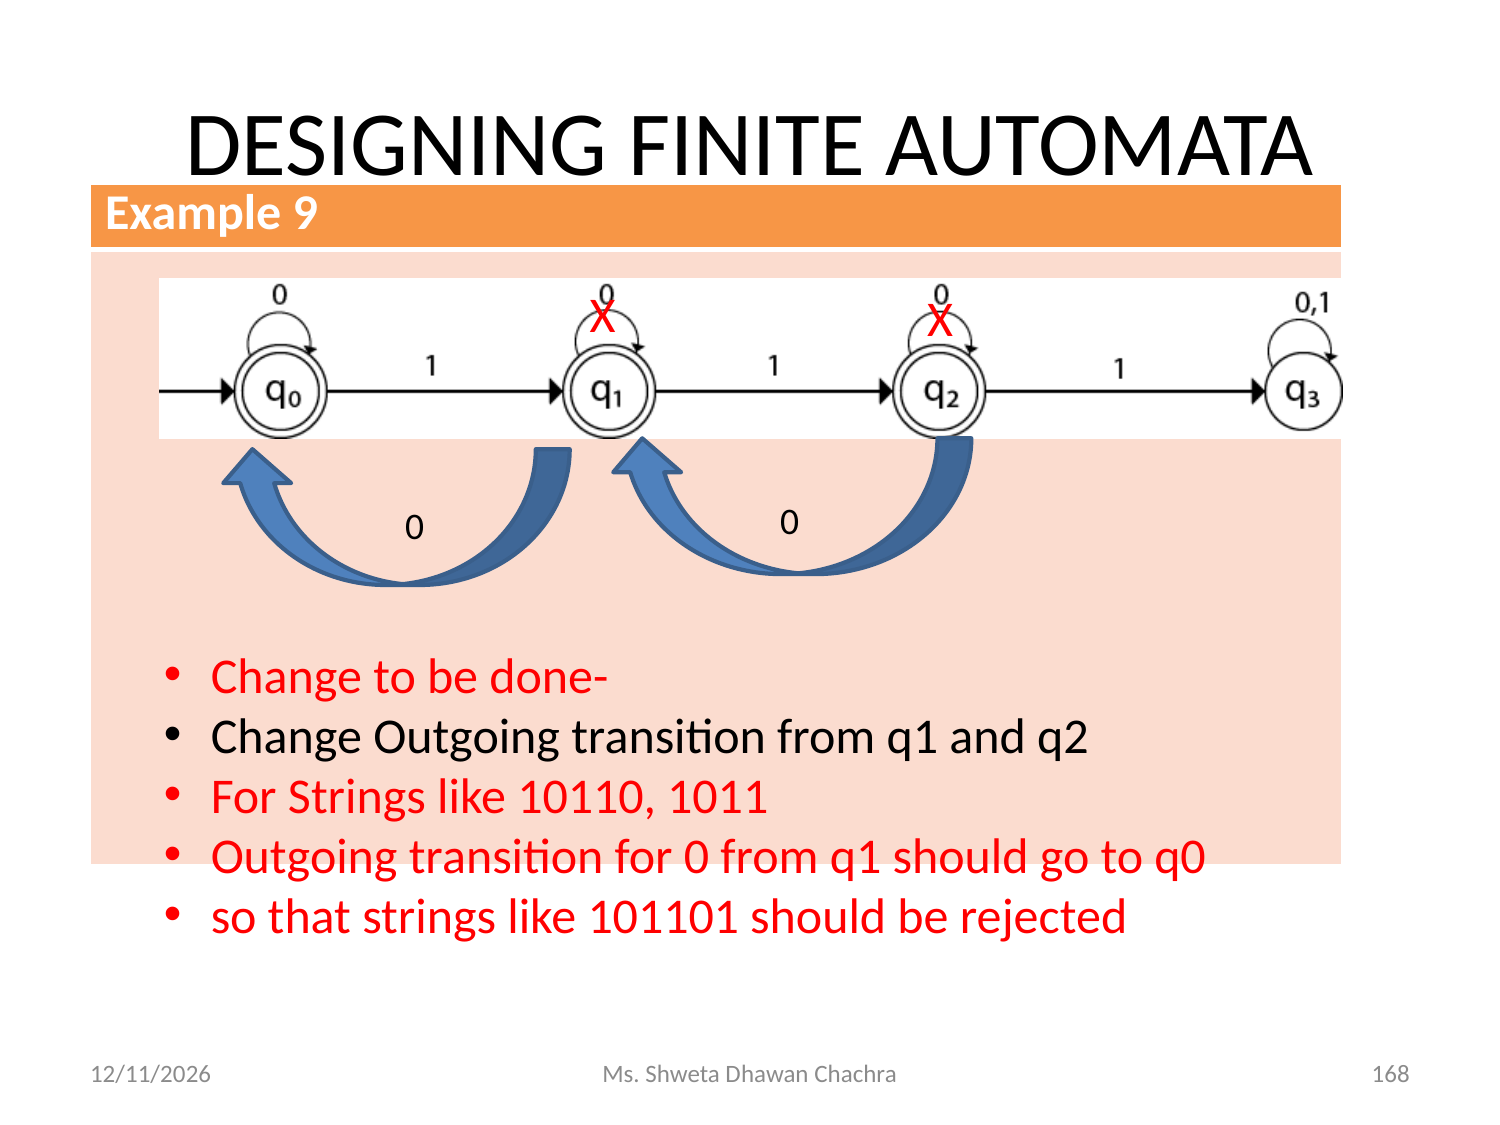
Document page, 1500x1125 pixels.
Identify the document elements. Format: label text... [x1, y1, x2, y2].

footer Ms. Shweta Dhawan Chachra [512, 1042, 988, 1103]
picture [159, 278, 1343, 439]
table_header Example 9 [91, 185, 1341, 247]
table_cell [91, 252, 1341, 864]
text_box 0 [765, 490, 815, 550]
text_box 0 [390, 494, 439, 555]
text_box Change to be done- Change Outgoing transition from q1 and q2 For Strings like 10110, 1011 Outgoing transition for 0 from q1 should go to q0 so that strings like 101101 should be rejected [149, 456, 1337, 1011]
text_box [221, 447, 572, 588]
slide_number 168 [1074, 1042, 1425, 1103]
title DESIGNING FINITE AUTOMATA [75, 45, 1425, 233]
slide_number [75, 1042, 425, 1103]
text_box [611, 446, 974, 577]
